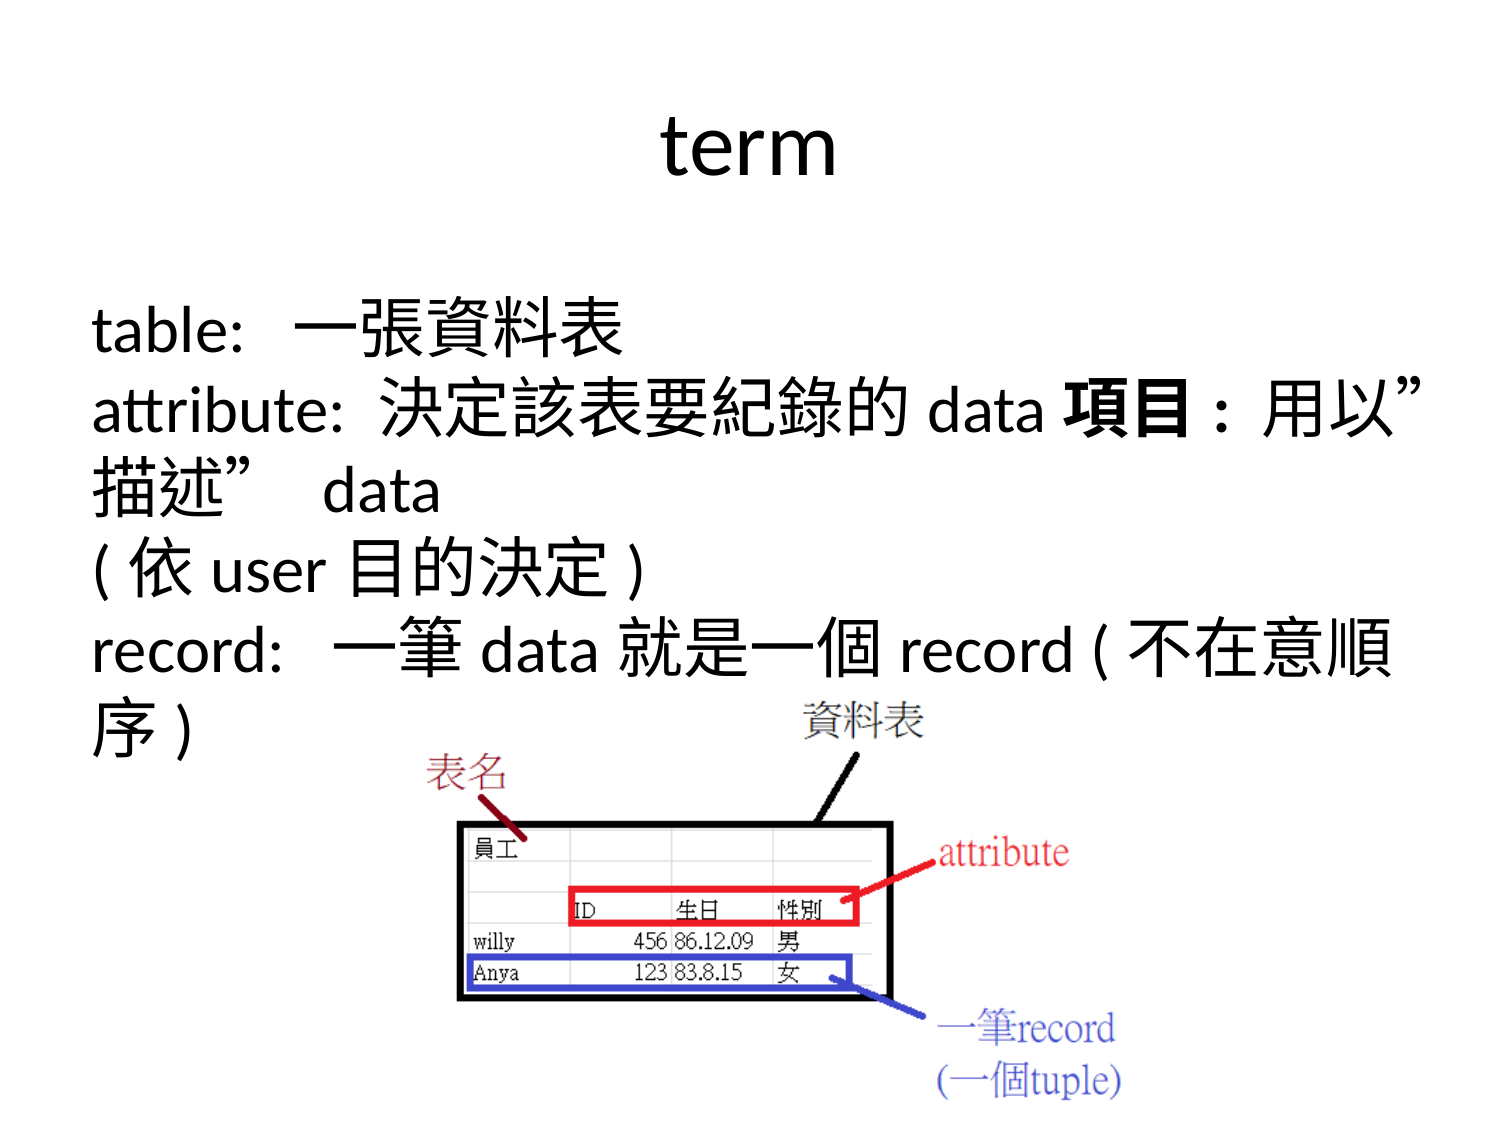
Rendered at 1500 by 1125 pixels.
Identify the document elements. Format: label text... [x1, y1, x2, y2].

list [395, 697, 1146, 1121]
text_box table: 一張資料表 attribute: 決定該表要紀錄的data項目: 用以”描述” data (依user目的決定) record: 一筆data就是一個record (不在意順序) [76, 278, 1495, 774]
title term [75, 45, 1425, 233]
